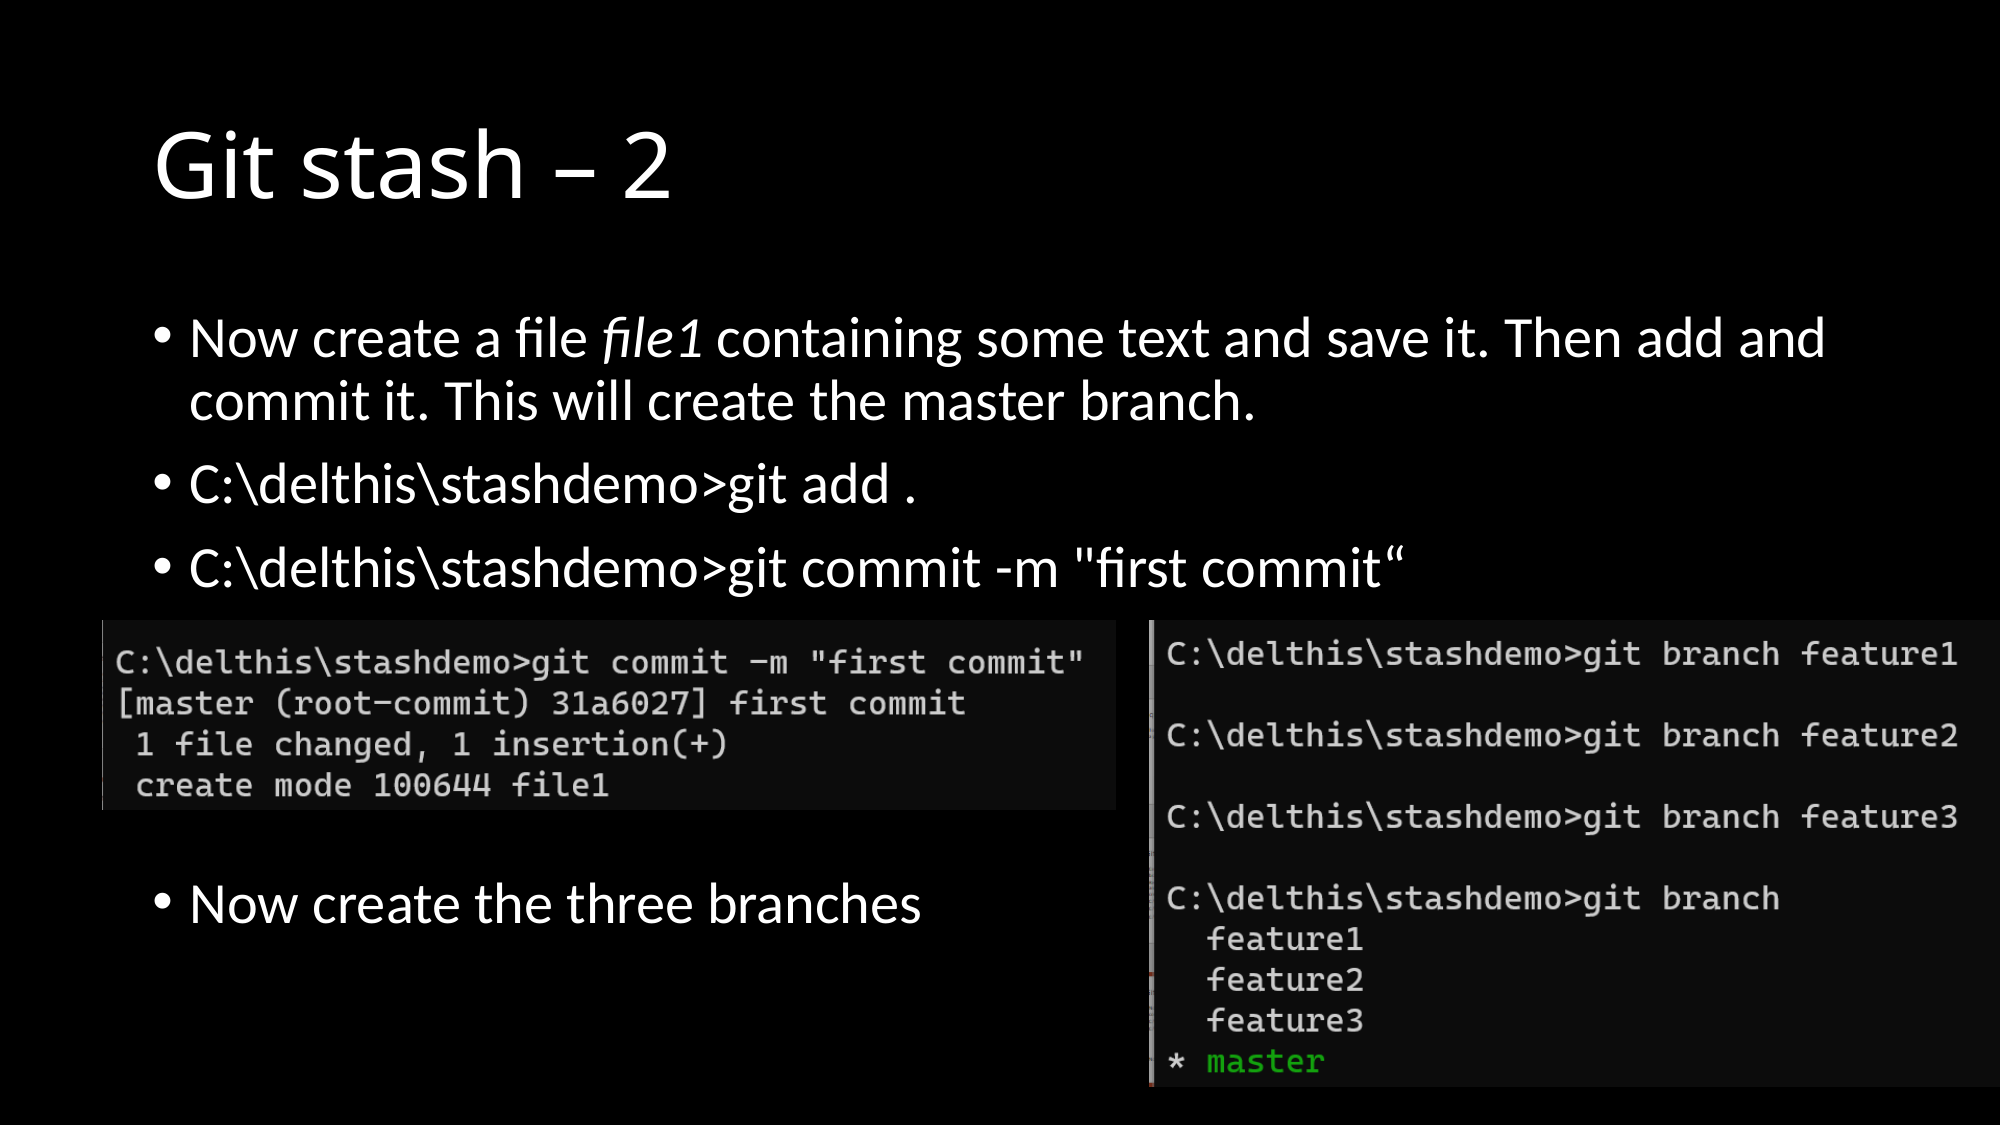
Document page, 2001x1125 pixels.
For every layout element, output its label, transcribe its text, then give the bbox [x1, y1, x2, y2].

list Now create a file file1 containing some text and save it. Then add and commit it. This will create the master branch. C:\delthis\stashdemo>git add . C:\delthis\stashdemo>git commit -m "first commit“ Now create the three branches [137, 299, 1863, 1014]
picture [102, 620, 1116, 810]
picture [1149, 620, 2000, 1087]
title Git stash – 2 [137, 59, 1863, 278]
